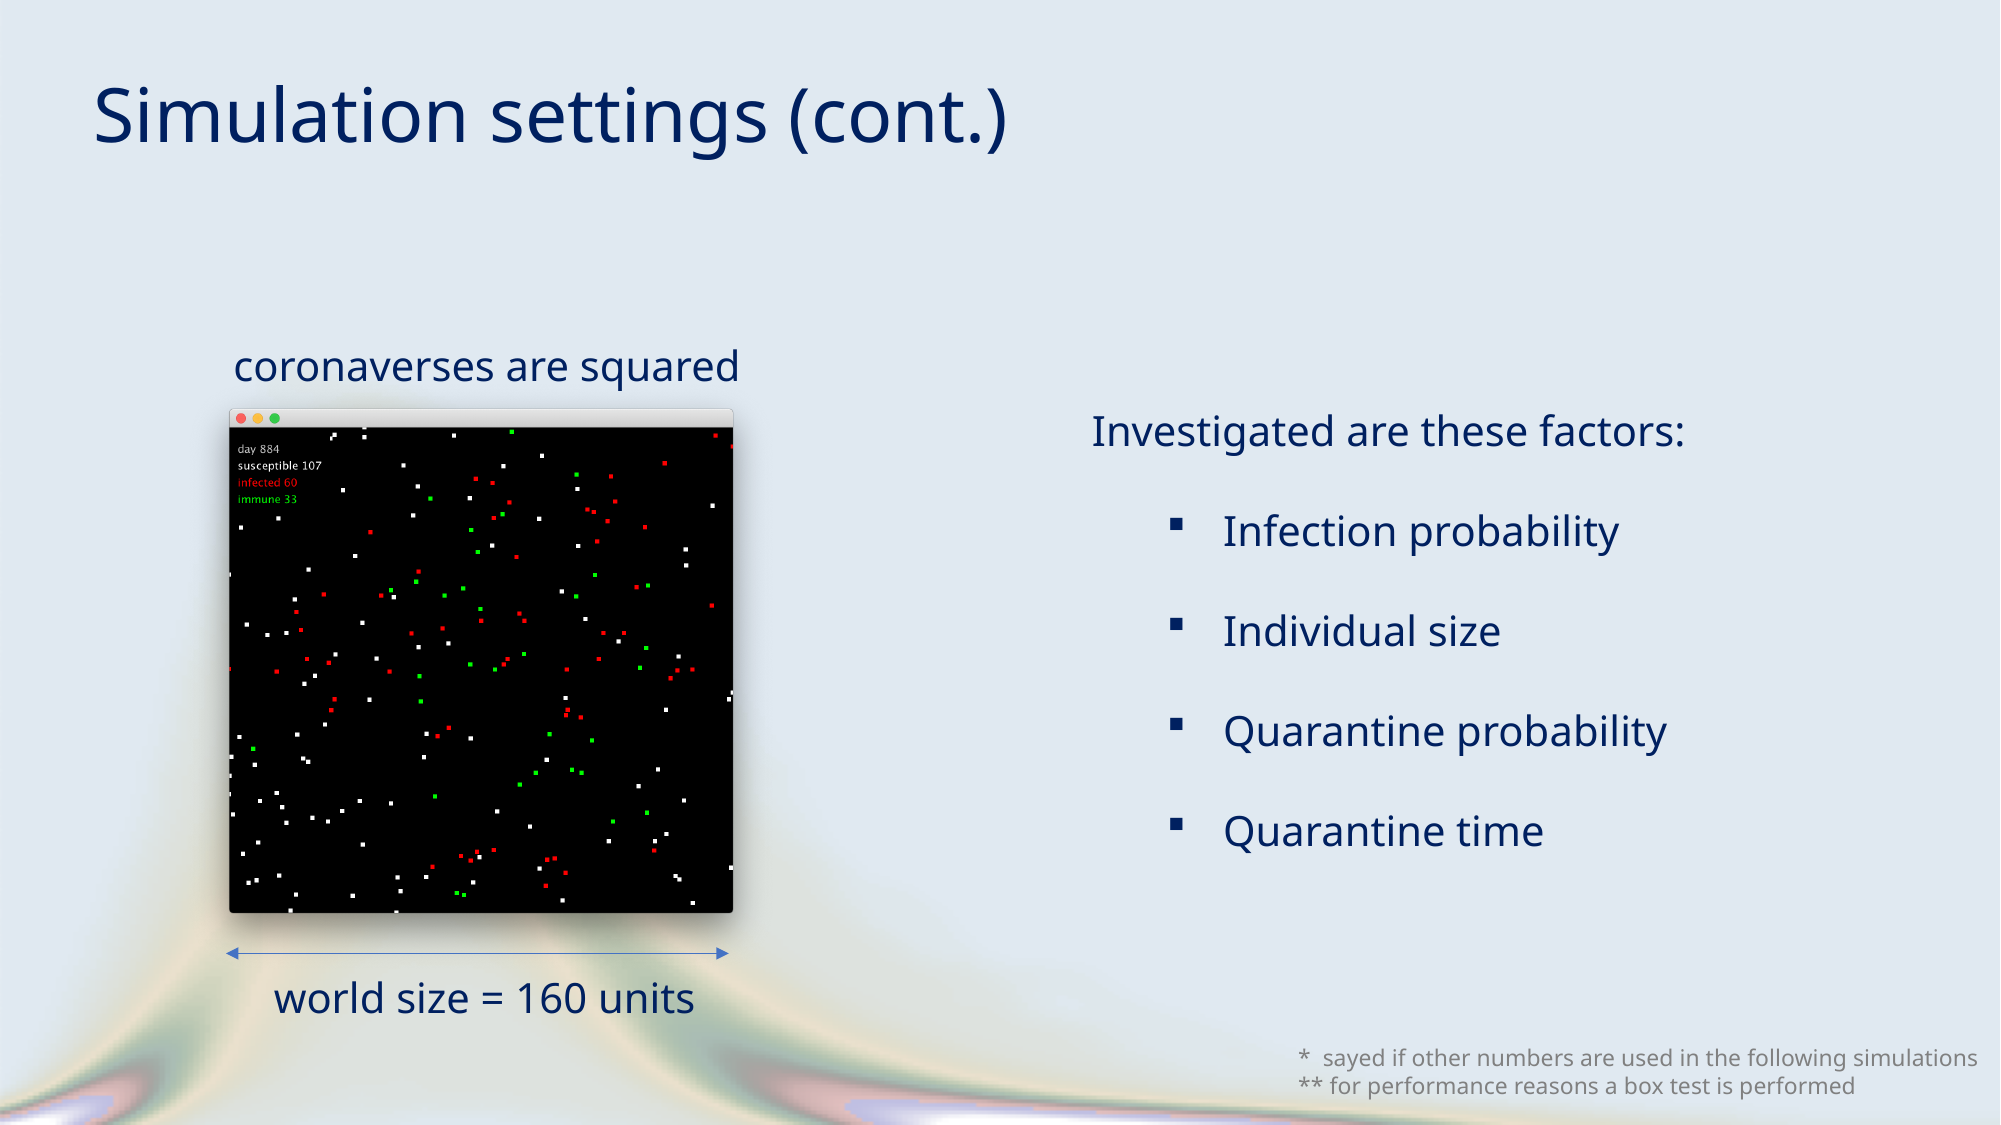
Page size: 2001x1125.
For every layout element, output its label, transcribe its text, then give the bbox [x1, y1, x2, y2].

text_box Investigated are these factors: Infection probability Individual size Quarantine probability Quarantine time [1077, 396, 1926, 990]
text_box * sayed if other numbers are used in the following simulations ** for performance reasons a box test is performed [1283, 1036, 1994, 1106]
text_box coronaverses are squared [218, 332, 756, 377]
text_box world size = 160 units [259, 975, 711, 1030]
picture [182, 377, 780, 975]
title Simulation settings (cont.) [78, 59, 1725, 177]
